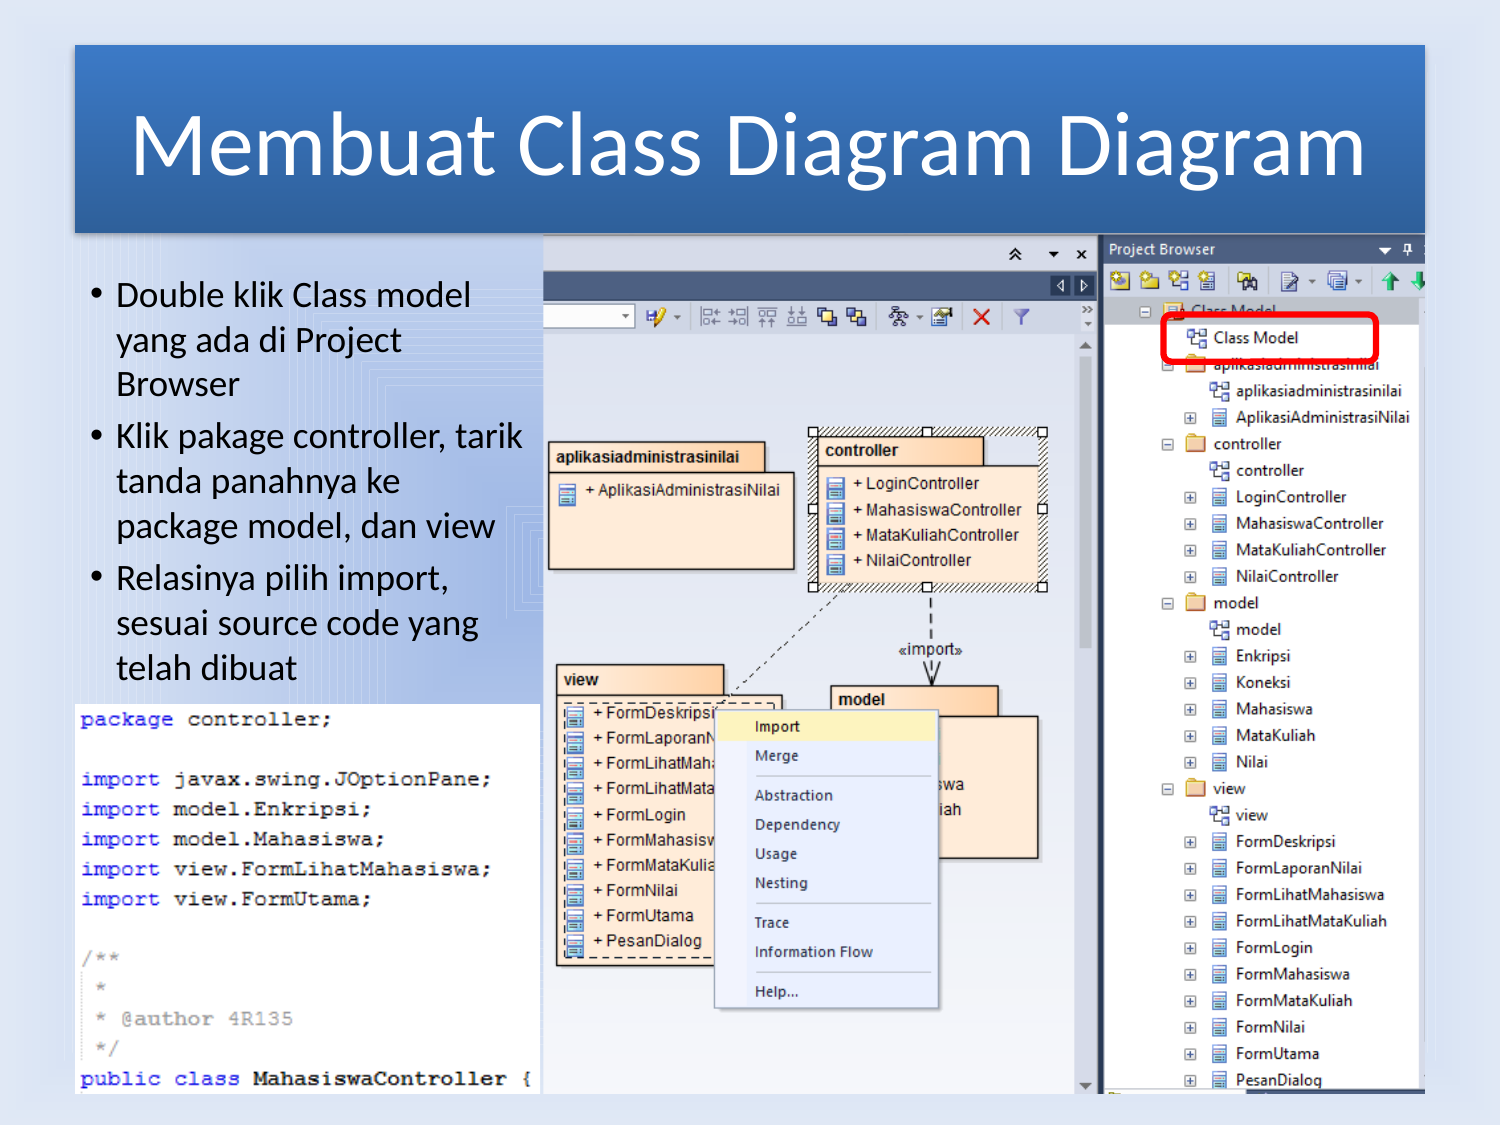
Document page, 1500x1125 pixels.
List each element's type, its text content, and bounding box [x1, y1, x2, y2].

list Double klik Class model yang ada di Project Browser Klik pakage controller, tarik tanda panahnya ke package model, dan view Relasinya pilih import, sesuai source code yang telah dibuat [75, 262, 538, 702]
picture [543, 232, 1426, 1095]
picture [74, 703, 541, 1095]
title Membuat Class Diagram Diagram [75, 45, 1425, 233]
